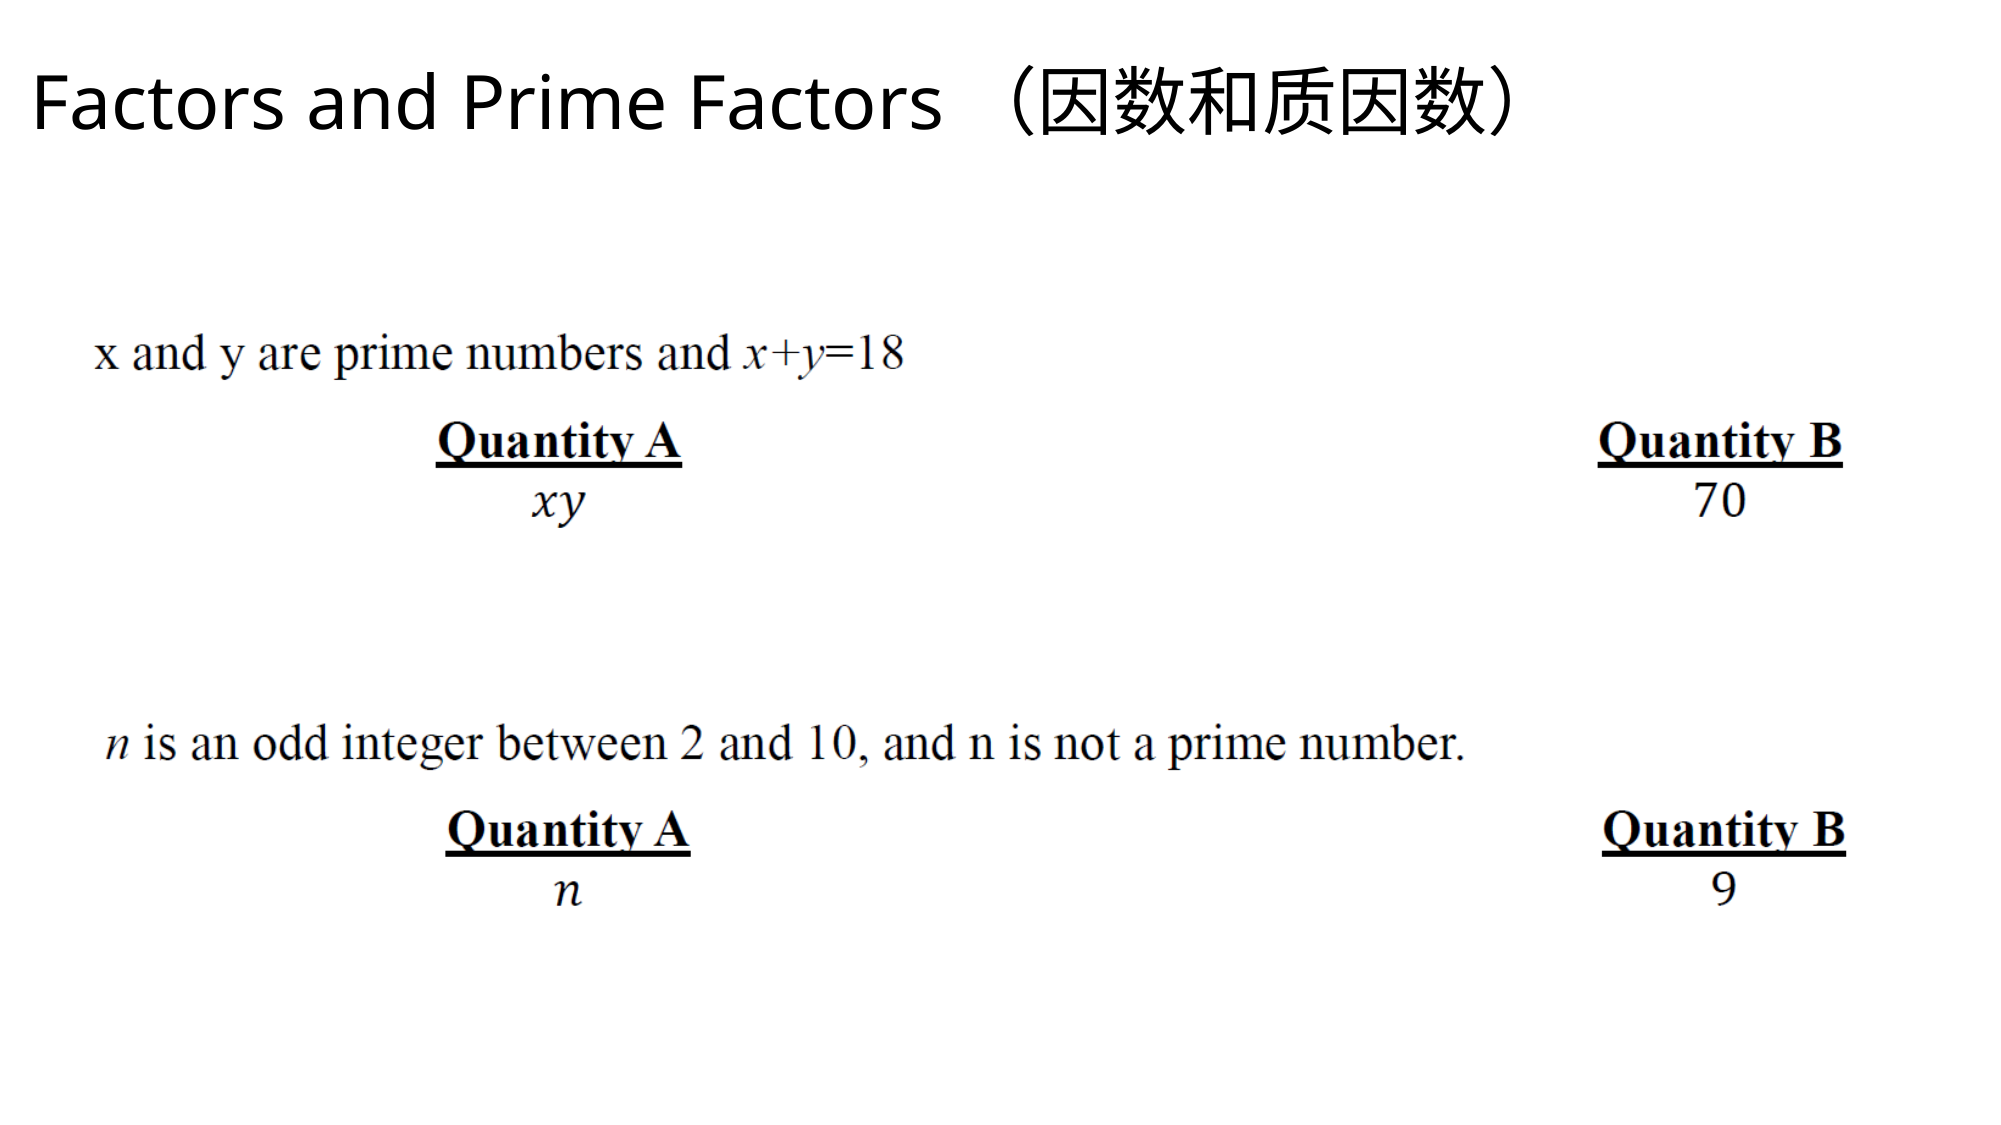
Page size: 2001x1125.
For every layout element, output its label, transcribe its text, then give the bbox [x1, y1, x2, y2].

picture [81, 687, 1890, 934]
text_box Factors and Prime Factors（因数和质因数） [15, 47, 1578, 152]
picture [44, 270, 2000, 572]
